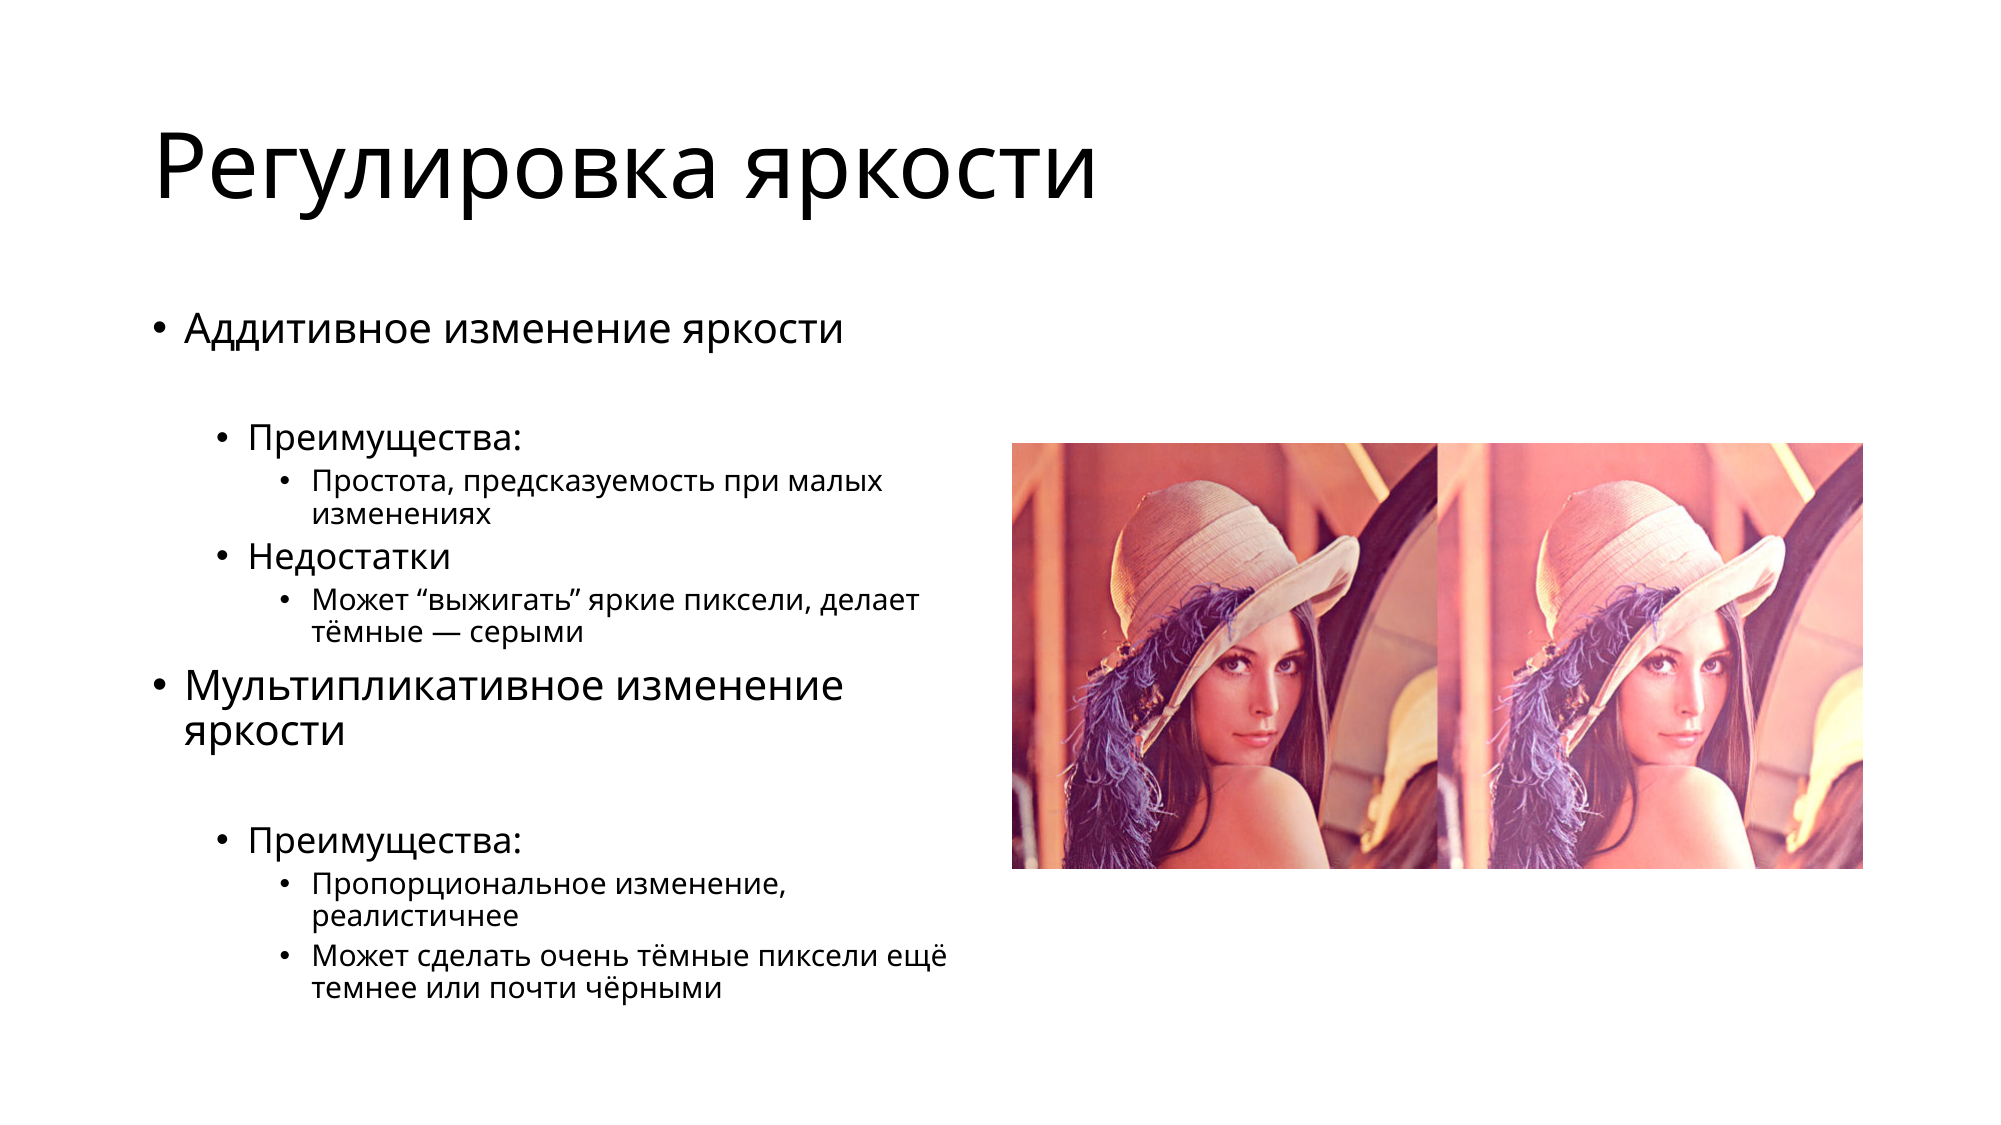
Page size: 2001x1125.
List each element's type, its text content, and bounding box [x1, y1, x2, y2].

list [1011, 443, 1863, 870]
title Регулировка яркости [137, 59, 1863, 278]
